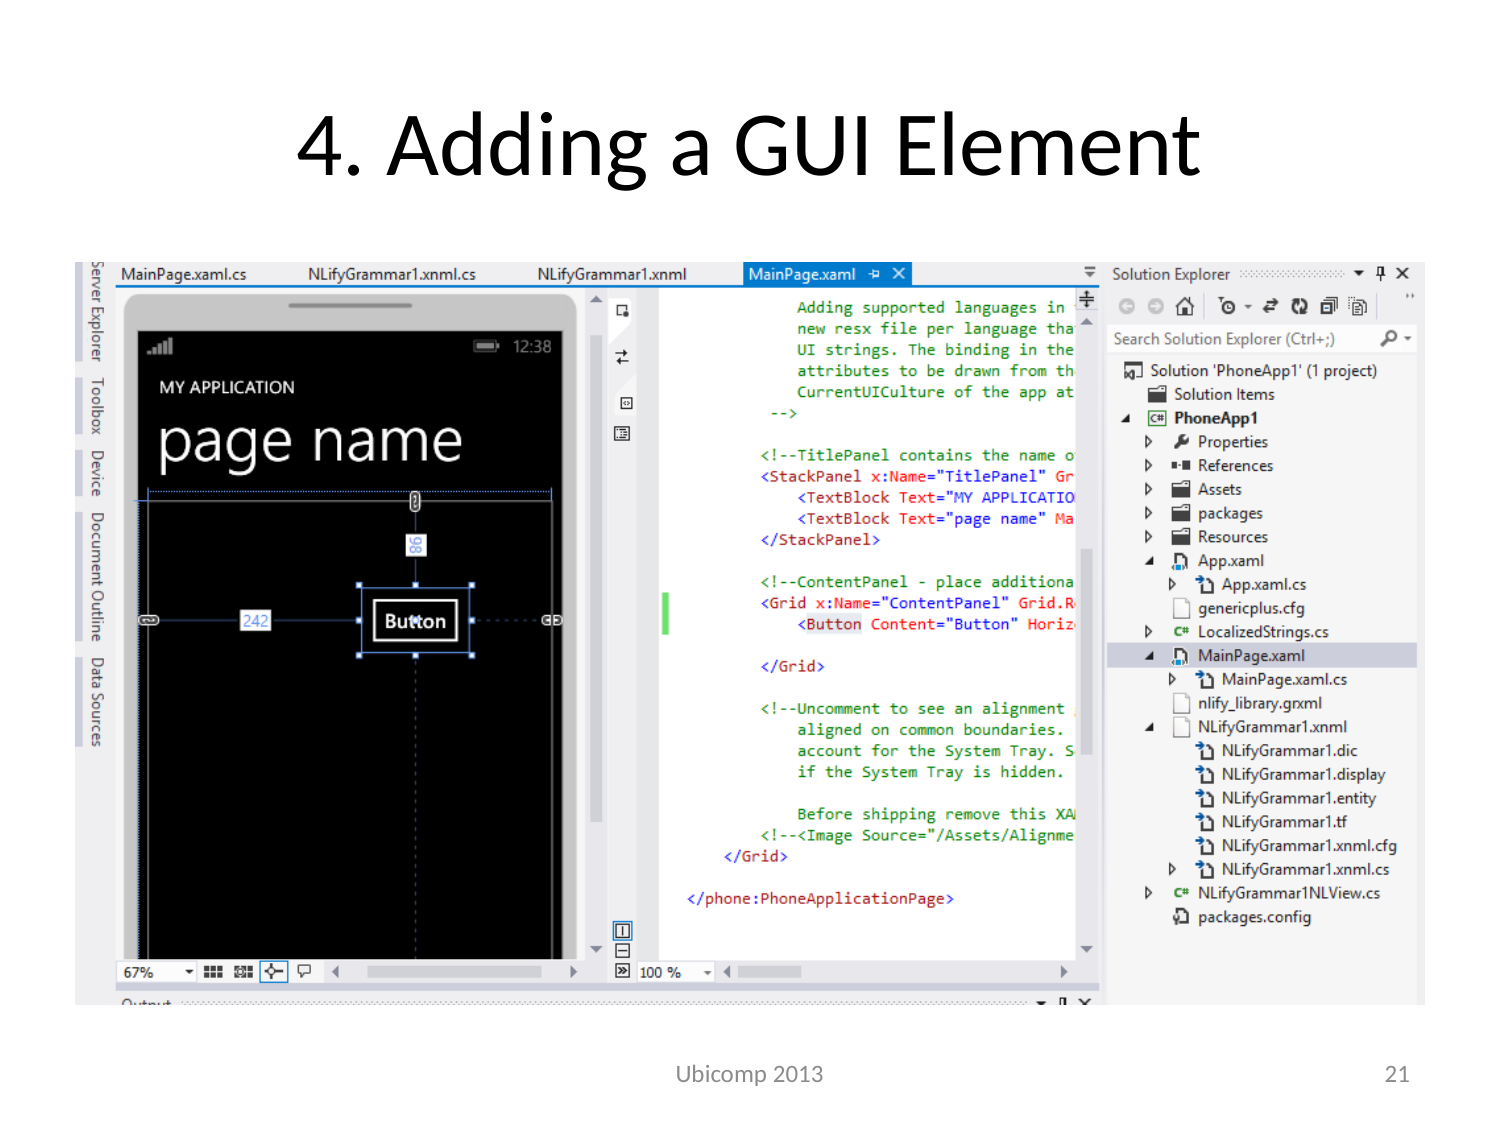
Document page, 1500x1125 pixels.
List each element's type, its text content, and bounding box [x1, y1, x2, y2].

title 4. Adding a GUI Element [75, 45, 1425, 233]
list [74, 262, 1426, 1006]
slide_number 21 [1074, 1042, 1425, 1103]
footer Ubicomp 2013 [512, 1042, 988, 1103]
